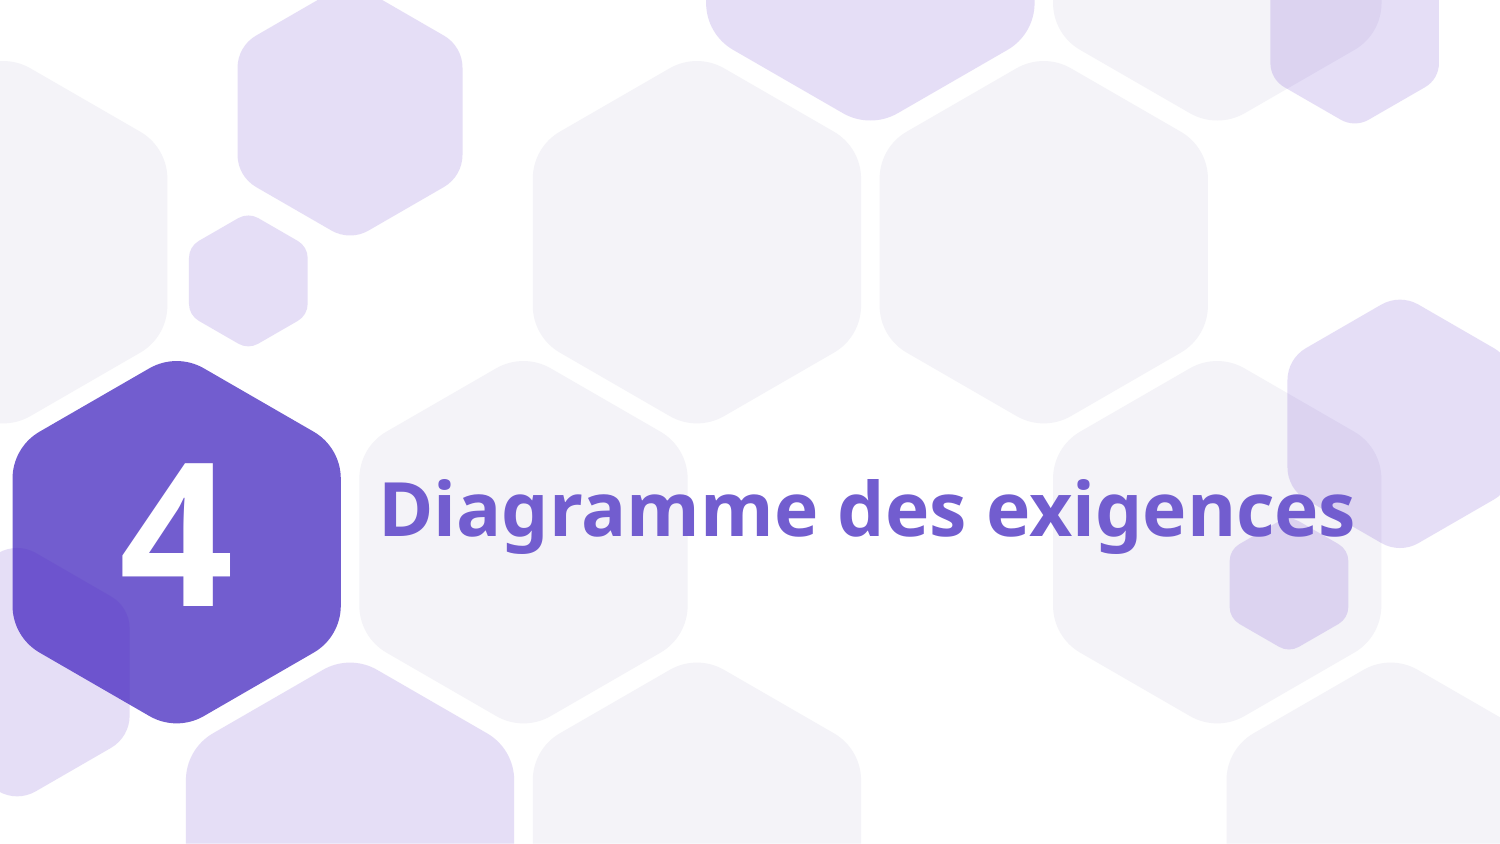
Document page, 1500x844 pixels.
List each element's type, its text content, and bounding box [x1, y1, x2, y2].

title Diagramme des exigences [378, 473, 1500, 552]
text_box 4 [12, 361, 342, 723]
